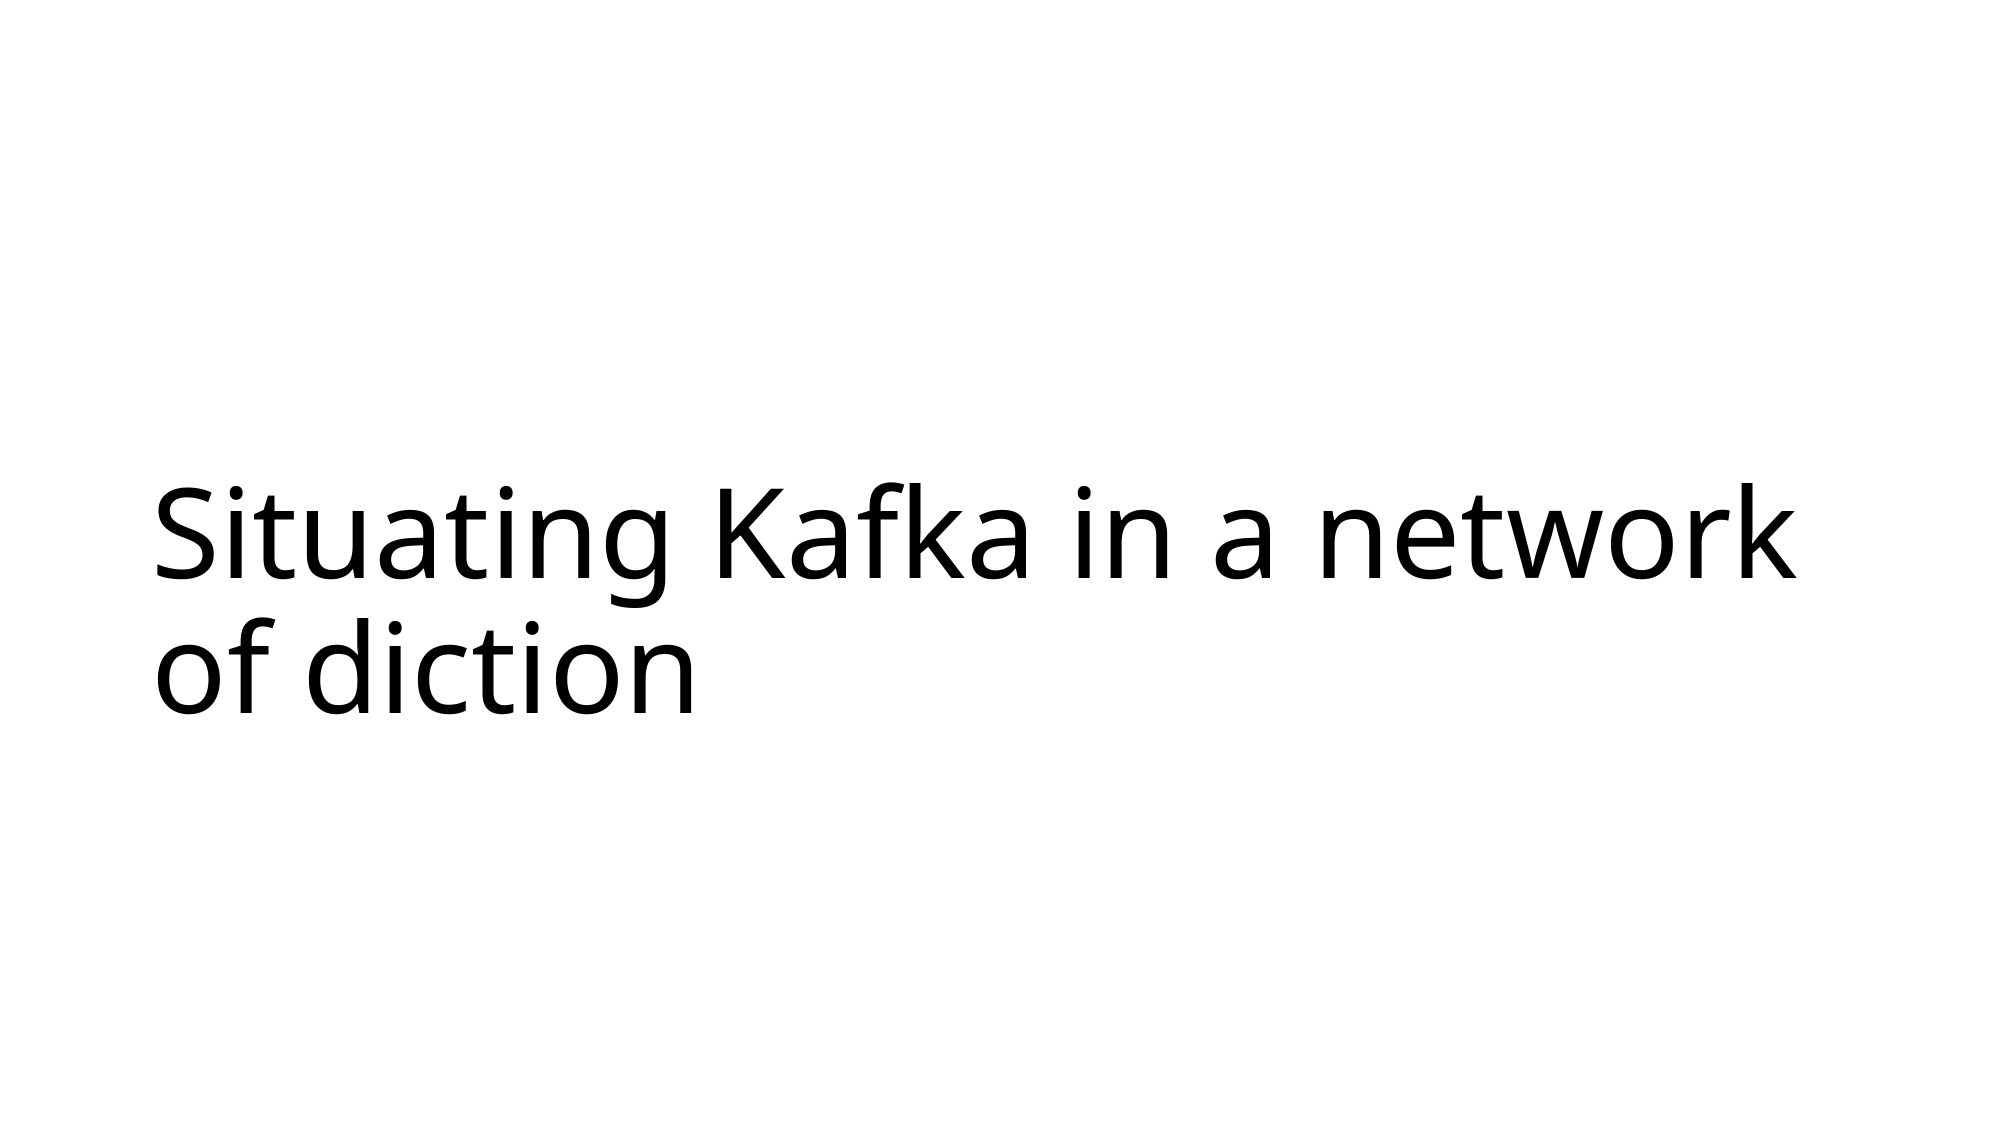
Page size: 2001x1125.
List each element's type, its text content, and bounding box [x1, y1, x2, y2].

title Situating Kafka in a network of diction [136, 280, 1862, 749]
